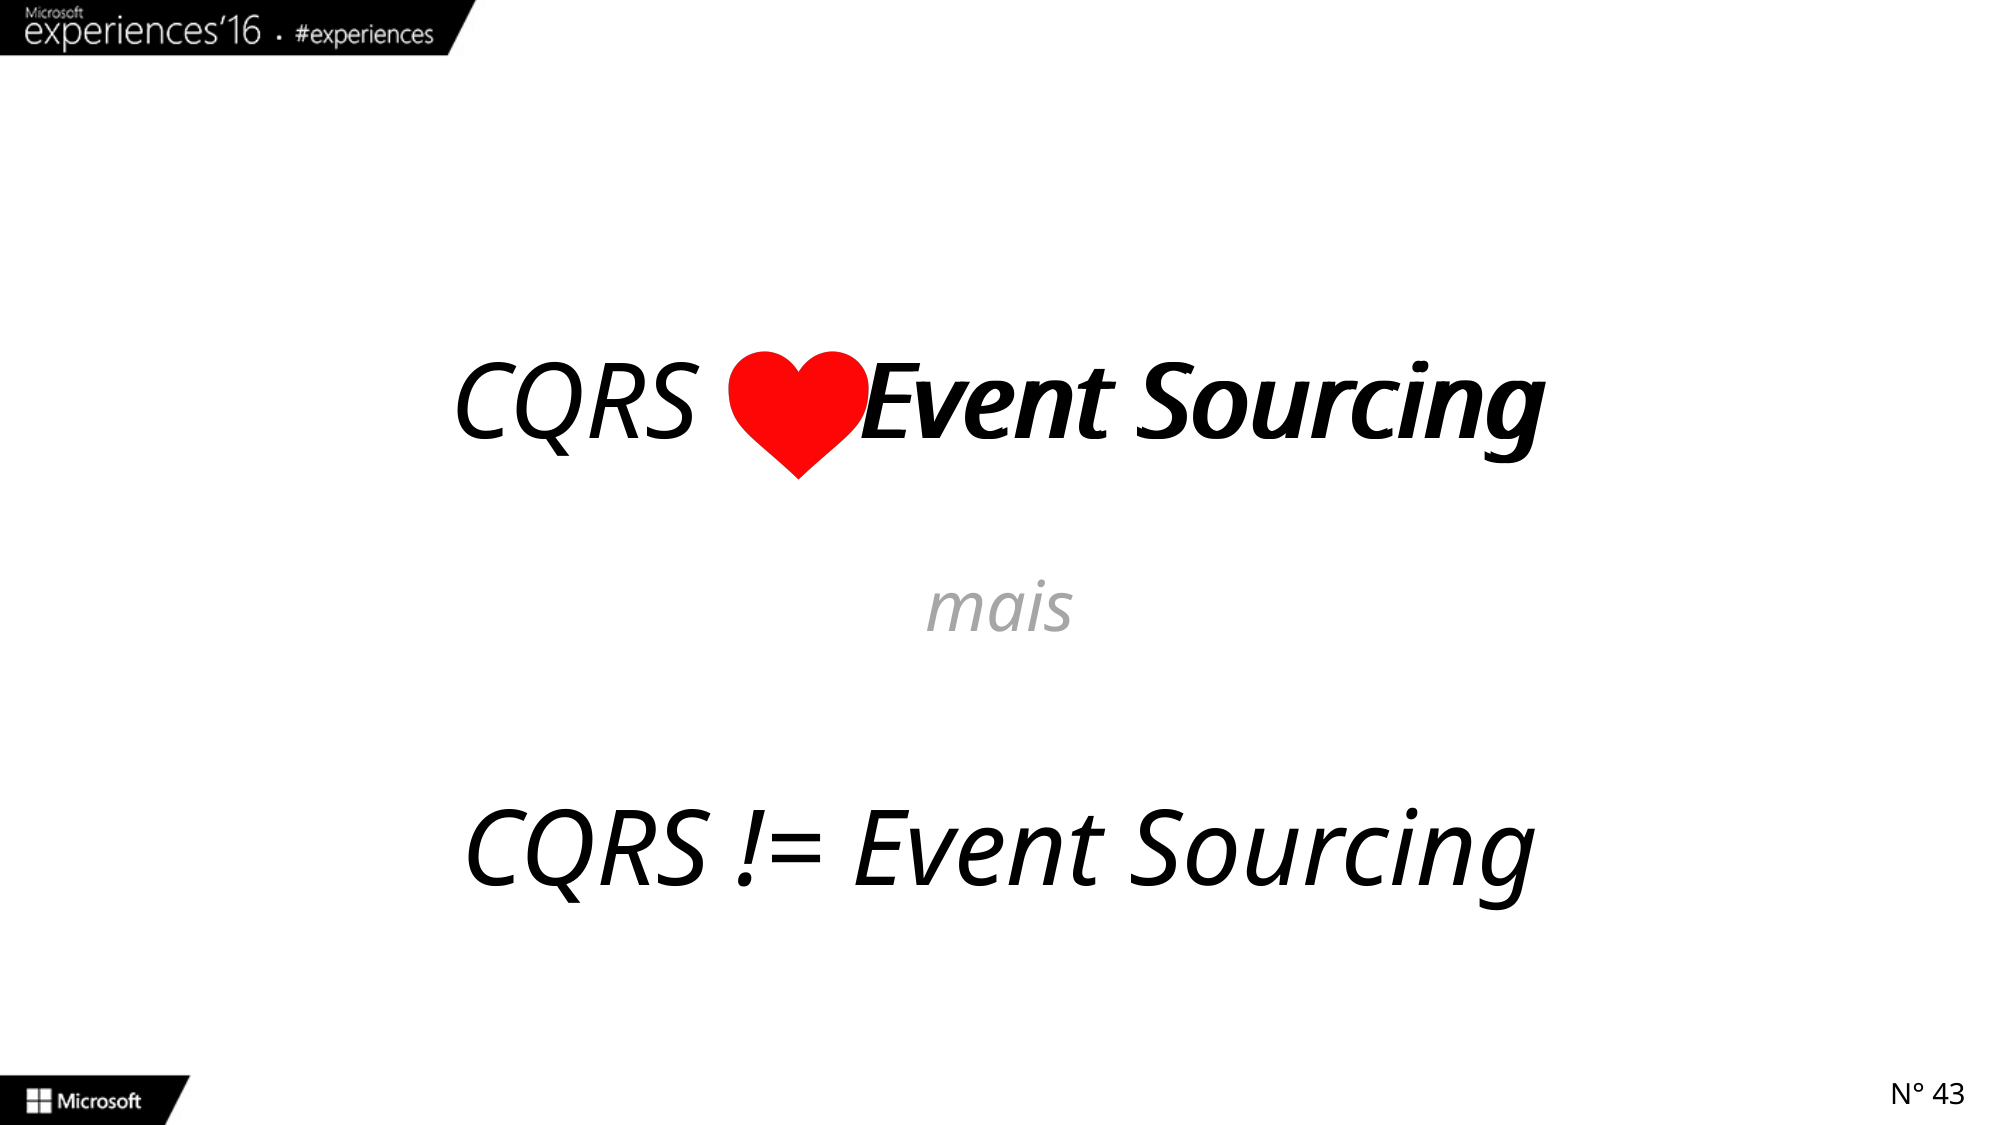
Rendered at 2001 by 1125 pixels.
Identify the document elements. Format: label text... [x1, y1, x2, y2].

list CQRS Event Sourcing mais CQRS != Event Sourcing [877, 337, 1863, 919]
picture [0, 0, 490, 58]
picture [0, 1073, 196, 1125]
slide_number N° 43 [1530, 1065, 1981, 1125]
picture [720, 337, 877, 494]
text_box Event Sourcing [134, 338, 1859, 920]
